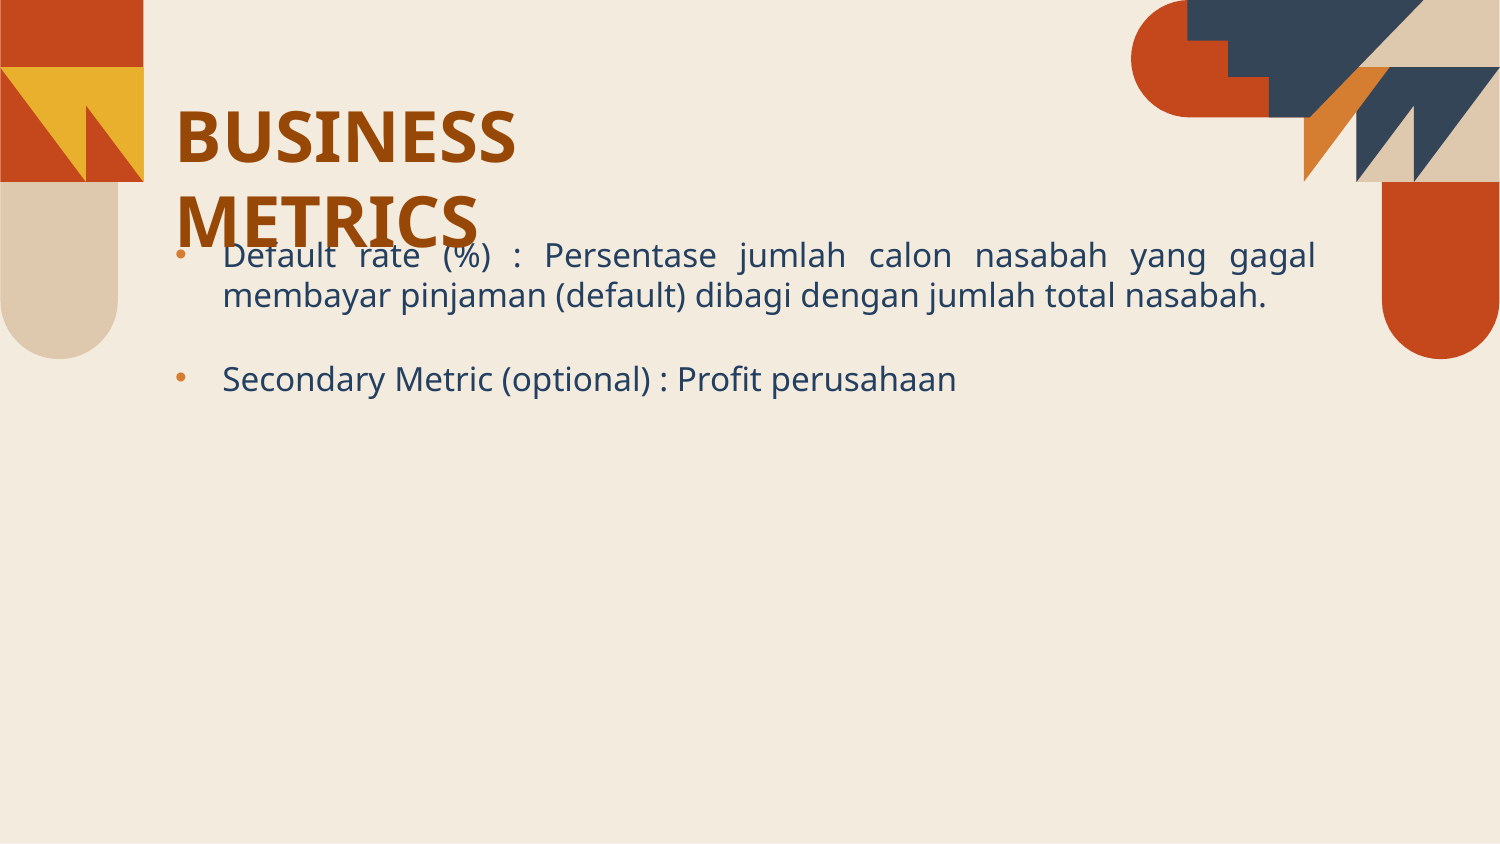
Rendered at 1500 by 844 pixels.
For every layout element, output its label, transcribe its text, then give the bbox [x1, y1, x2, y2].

text_box BUSINESS METRICS [172, 89, 823, 262]
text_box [0, 0, 144, 360]
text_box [1130, 0, 1500, 360]
text_box Default rate (%) : Persentase jumlah calon nasabah yang gagal membayar pinjaman (default) dibagi dengan jumlah total nasabah. Secondary Metric (optional) : Profit perusahaan [173, 231, 1319, 398]
